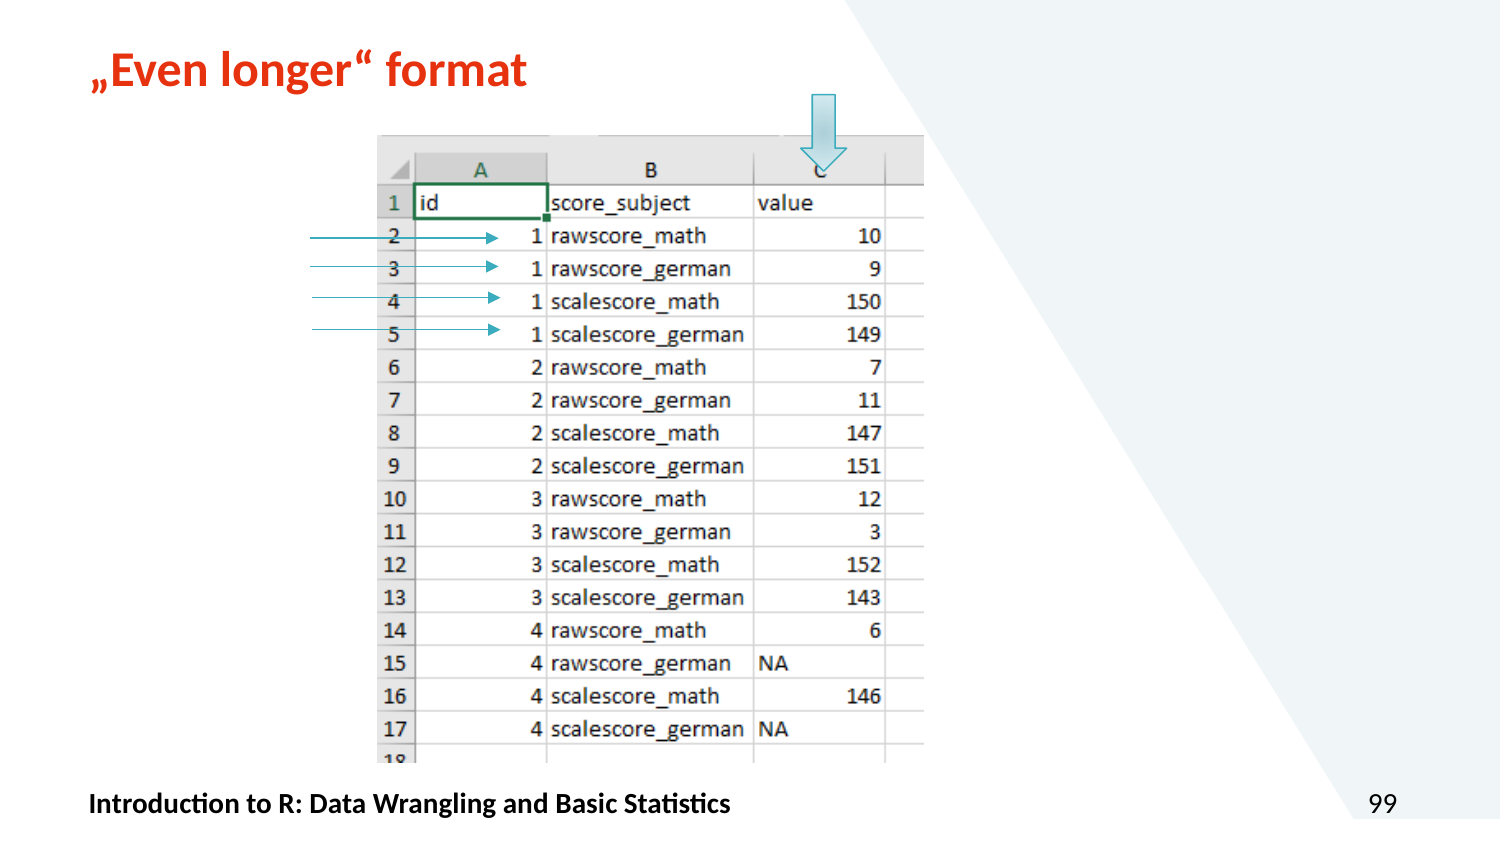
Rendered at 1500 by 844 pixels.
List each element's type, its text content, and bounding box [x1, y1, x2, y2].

picture [0, 0, 1500, 819]
footer Introduction to R: Data Wrangling and Basic Statistics [88, 785, 1217, 819]
slide_number 99 [1239, 785, 1398, 819]
title „Even longer“ format [88, 33, 1398, 136]
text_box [309, 237, 501, 330]
text_box [811, 93, 836, 132]
